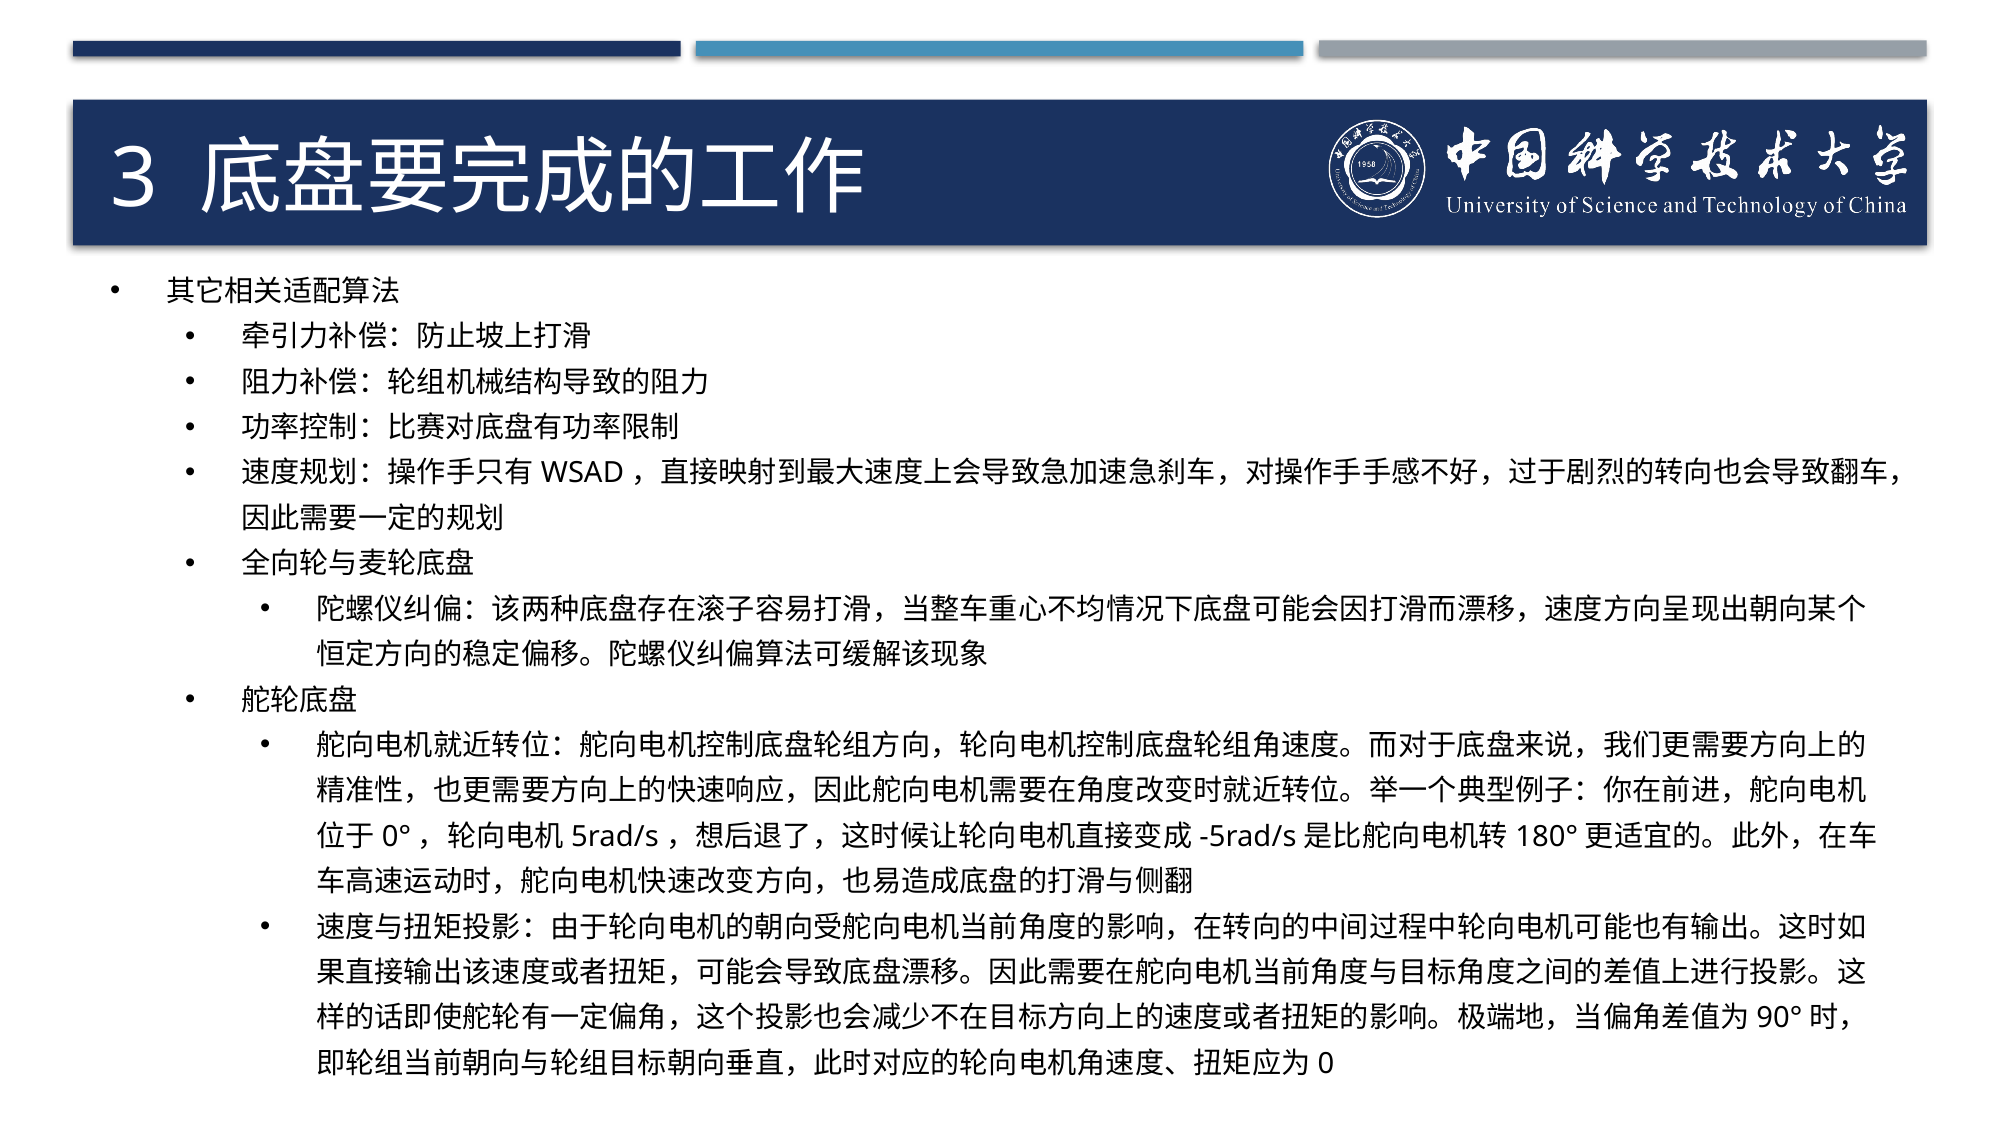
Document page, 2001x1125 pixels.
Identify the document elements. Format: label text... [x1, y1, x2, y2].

text_box 其它相关适配算法 牵引力补偿：防止坡上打滑 阻力补偿：轮组机械结构导致的阻力 功率控制：比赛对底盘有功率限制 速度规划：操作手只有WSAD，直接映射到最大速度上会导致急加速急刹车，对操作手手感不好，过于剧烈的转向也会导致翻车，因此需要一定的规划 全向轮与麦轮底盘 陀螺仪纠偏：该两种底盘存在滚子容易打滑，当整车重心不均情况下底盘可能会因打滑而漂移，速度方向呈现出朝向某个恒定方向的稳定偏移。陀螺仪纠偏算法可缓解该现象 舵轮底盘 舵向电机就近转位：舵向电机控制底盘轮组方向，轮向电机控制底盘轮组角速度。而对于底盘来说，我们更需要方向上的精准性，也更需要方向上的快速响应，因此舵向电机需要在角度改变时就近转位。举一个典型例子：你在前进，舵向电机位于0°，轮向电机5rad/s，想后退了，这时候让轮向电机直接变成-5rad/s是比舵向电机转180°更适宜的。此外，在车车高速运动时，舵向电机快速改变方向，也易造成底盘的打滑与侧翻 速度与扭矩投影：由于轮向电机的朝向受舵向电机当前角度的影响，在转向的中间过程中轮向电机可能也有输出。这时如果直接输出该速度或者扭矩，可能会导致底盘漂移。因此需要在舵向电机当前角度与目标角度之间的差值上进行投影。这样的话即使舵轮有一定偏角，这个投影也会减少不在目标方向上的速度或者扭矩的影响。极端地，当偏角差值为90°时，即轮组当前朝向与轮组目标朝向垂直，此时对应的轮向电机角速度、扭矩应为0 [95, 254, 1905, 1087]
picture [1905, 117, 1916, 221]
title 3 底盘要完成的工作 [95, 91, 1905, 254]
